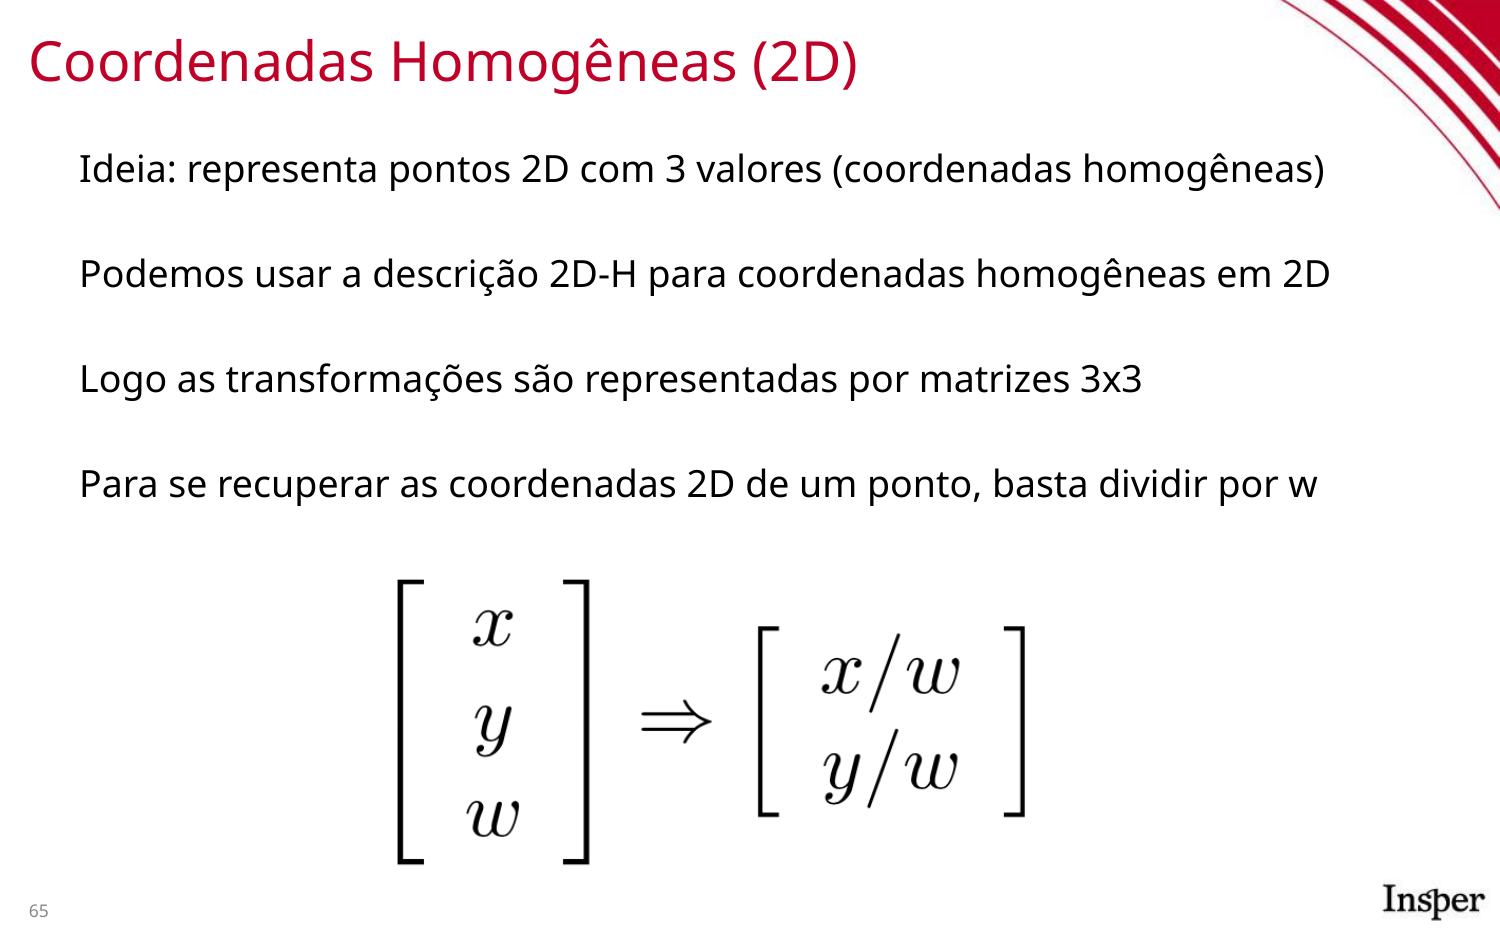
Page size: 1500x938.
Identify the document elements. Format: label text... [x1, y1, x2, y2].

picture [249, 0, 1500, 938]
list Ideia: representa pontos 2D com 3 valores (coordenadas homogêneas) Podemos usar a descrição 2D-H para coordenadas homogêneas em 2D Logo as transformações são representadas por matrizes 3x3 Para se recuperar as coordenadas 2D de um ponto, basta dividir por w [64, 137, 1474, 876]
title Coordenadas Homogêneas (2D) [13, 18, 1397, 104]
slide_number 65 [0, 887, 78, 938]
